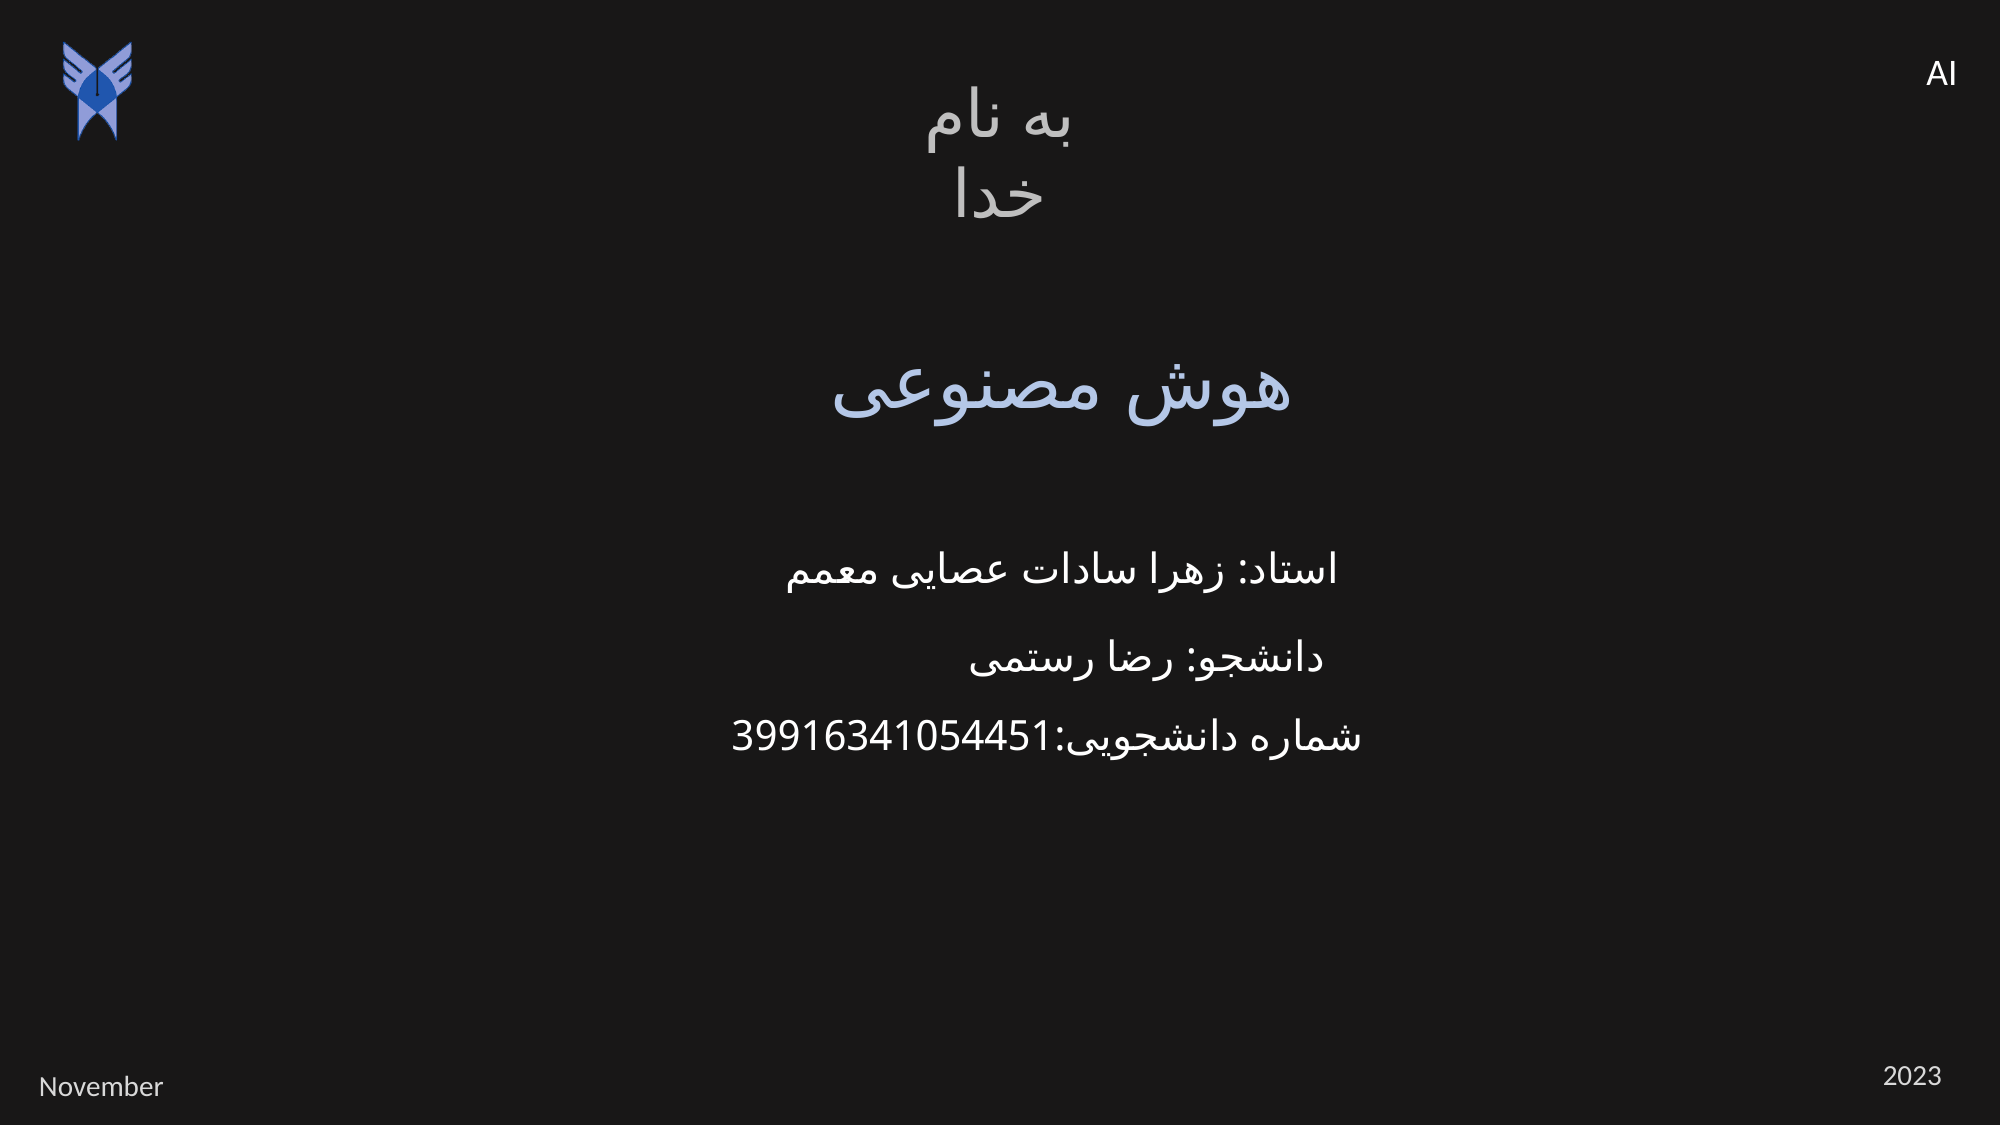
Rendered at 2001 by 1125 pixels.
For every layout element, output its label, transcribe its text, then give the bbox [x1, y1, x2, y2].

text_box استاد: زهرا سادات عصایی معمم [744, 534, 1380, 599]
text_box به نام خدا [880, 63, 1119, 239]
text_box AI [1911, 40, 1977, 100]
picture [0, 40, 194, 152]
text_box شماره دانشجویی:39916341054451 [716, 701, 1717, 767]
text_box November [14, 1059, 179, 1110]
text_box هوش مصنوعی [727, 326, 1397, 432]
text_box دانشجو: رضا رستمی [897, 622, 1397, 701]
text_box 2023 [1868, 1049, 1977, 1099]
